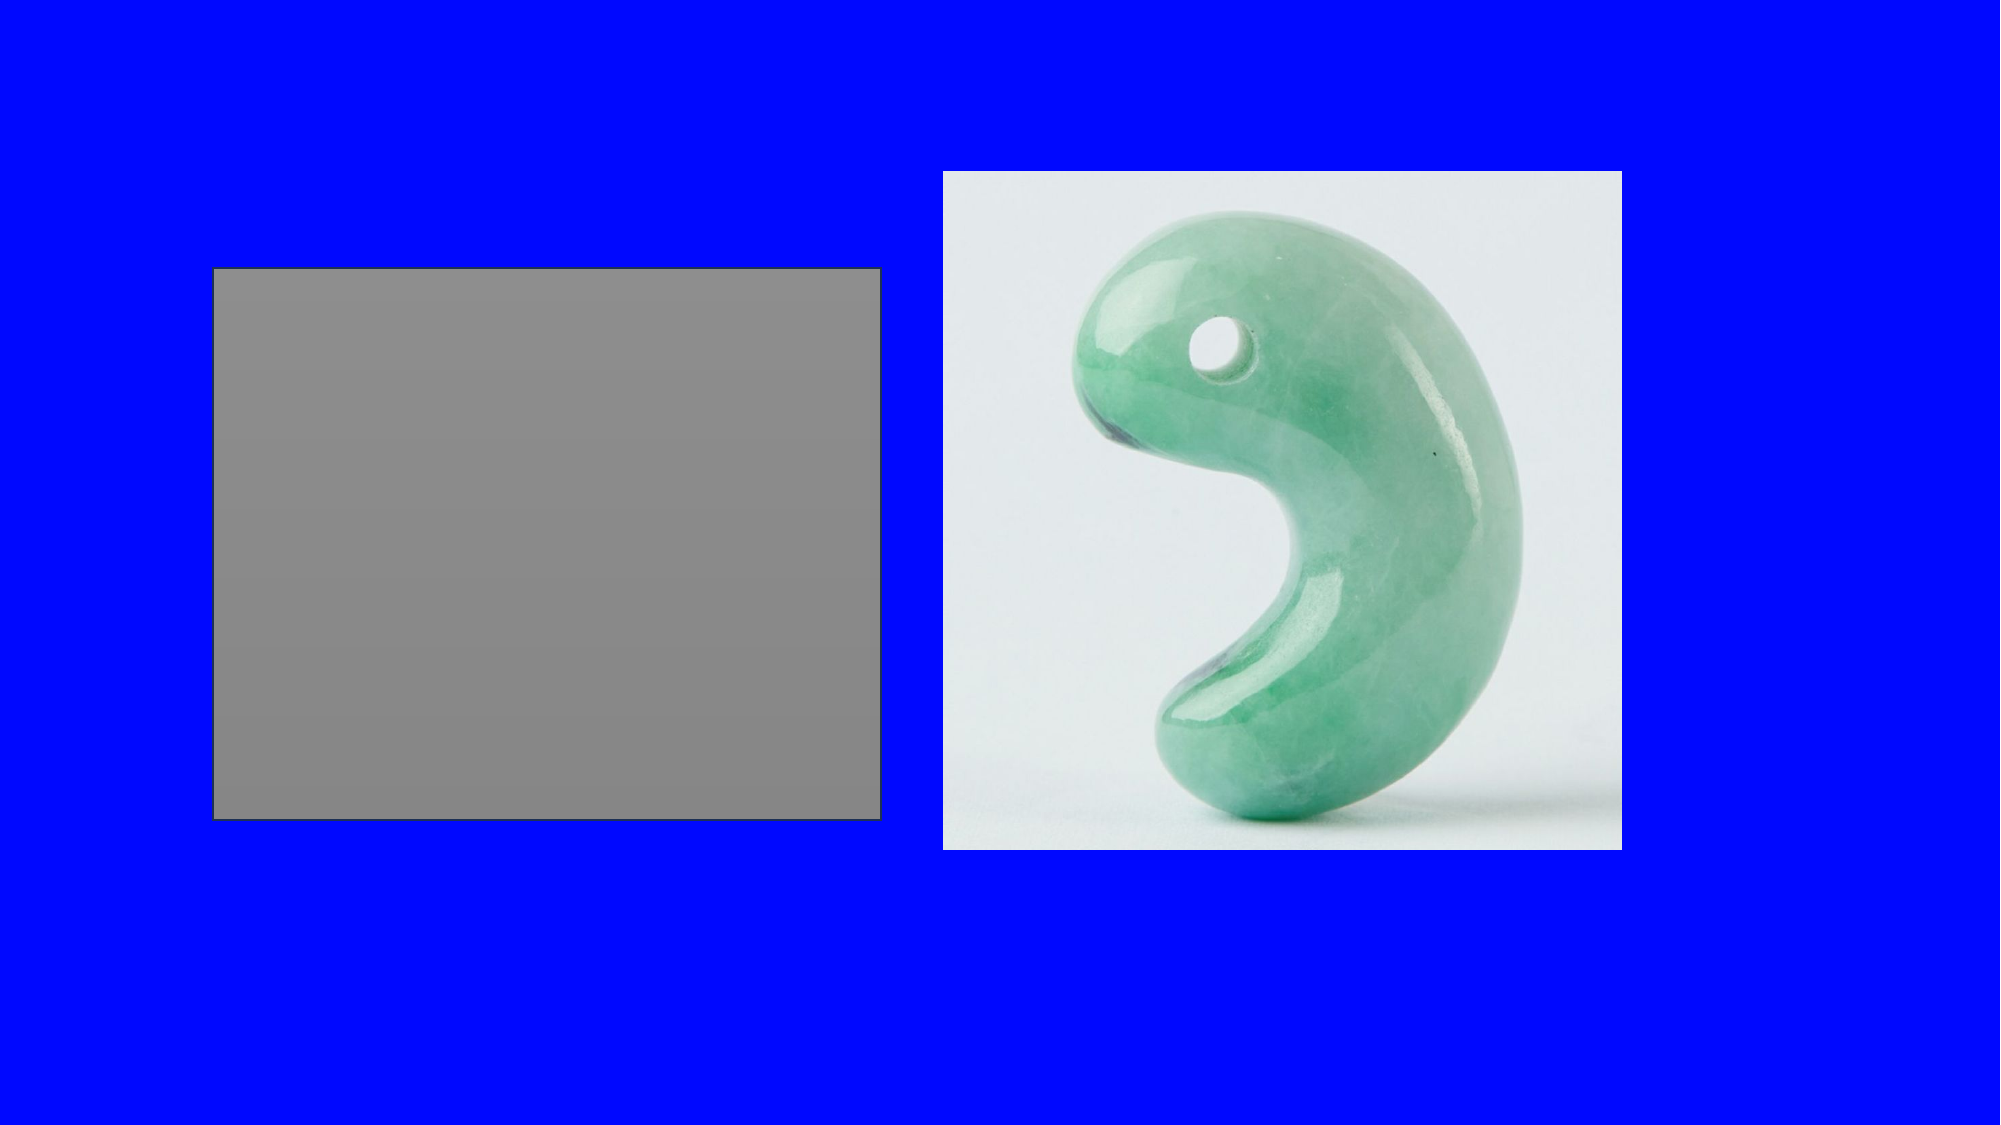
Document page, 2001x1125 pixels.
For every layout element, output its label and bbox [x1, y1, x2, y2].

text_box [212, 267, 882, 821]
picture [943, 171, 1622, 850]
